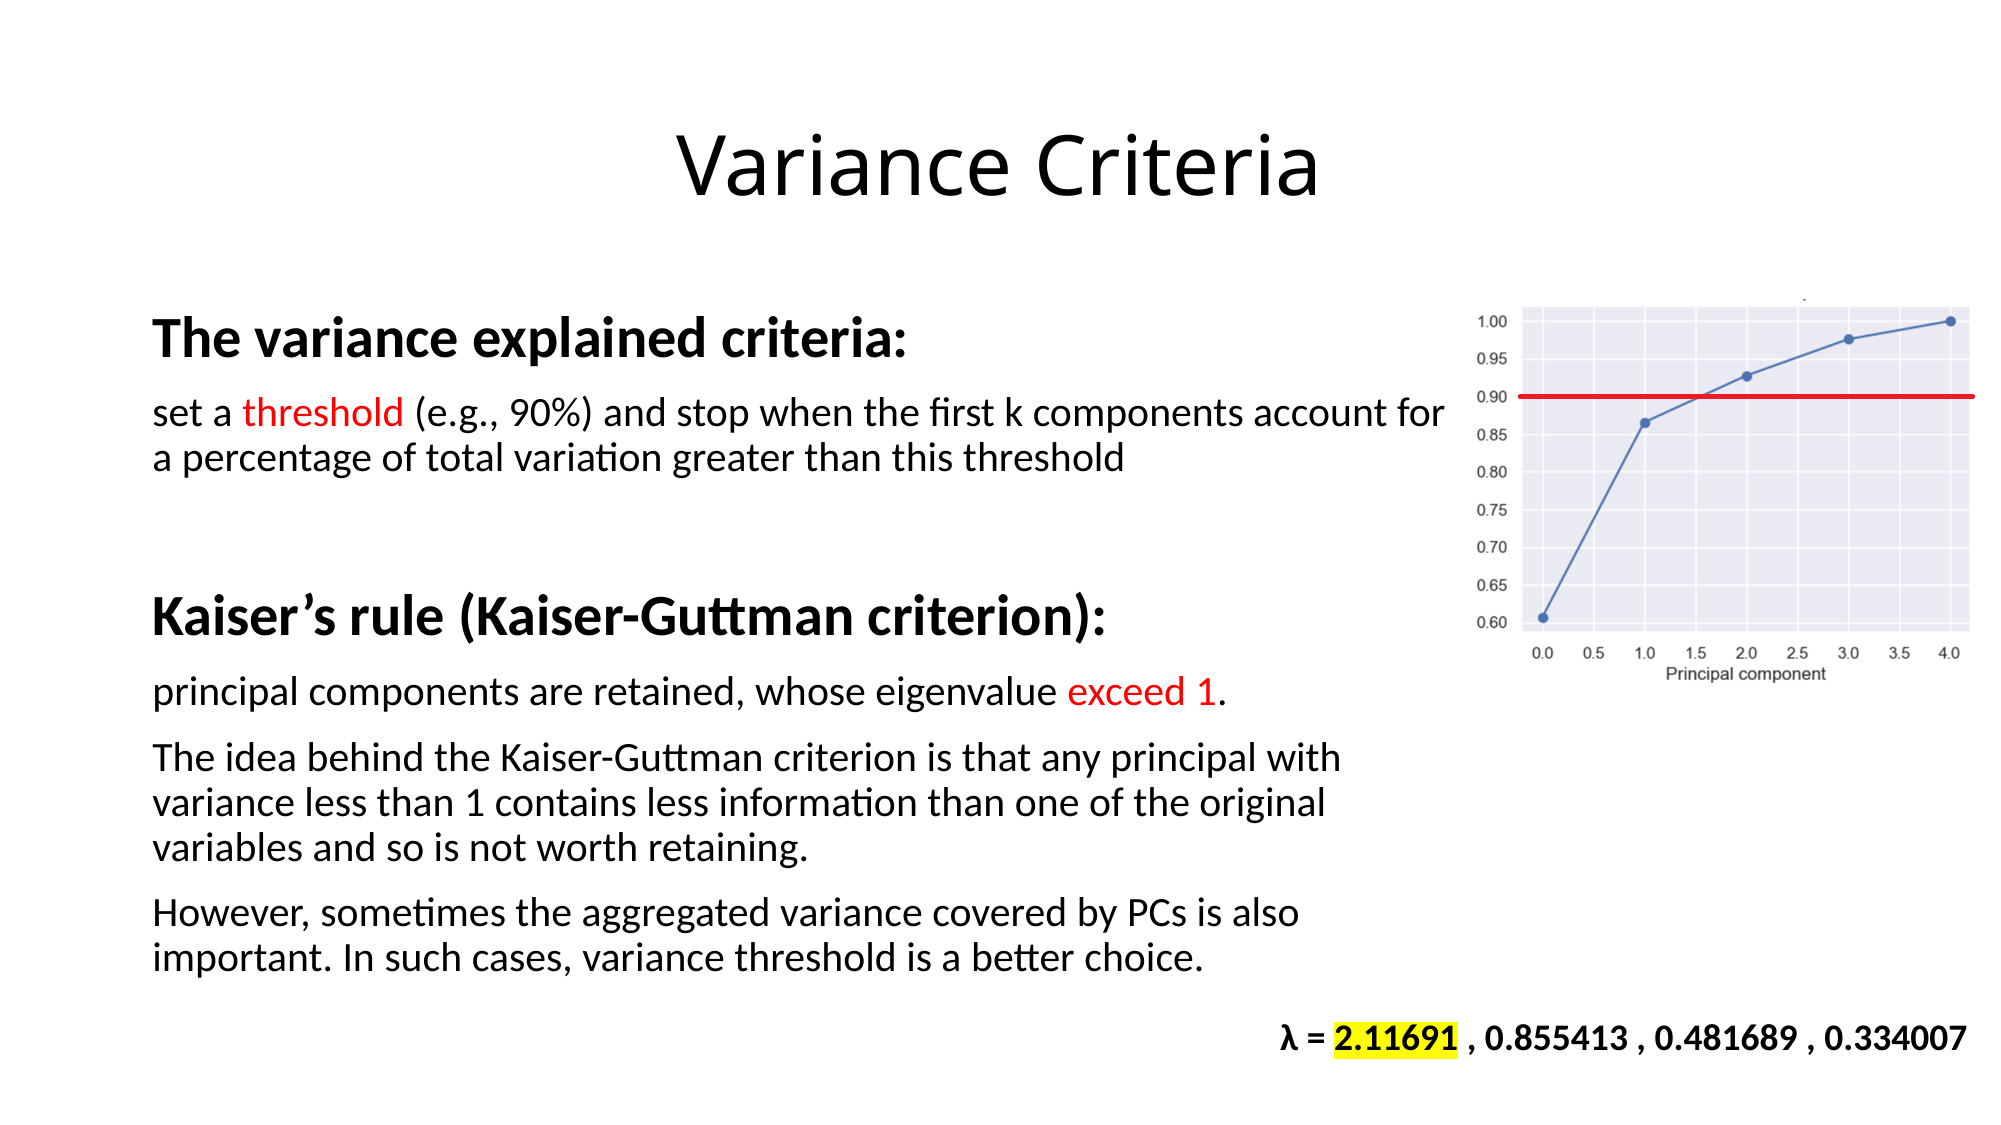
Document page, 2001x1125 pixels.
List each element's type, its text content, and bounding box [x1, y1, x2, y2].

title Variance Criteria [137, 59, 1863, 278]
text_box λ = 2.11691 , 0.855413 , 0.481689 , 0.334007 [1265, 1005, 2000, 1065]
list The variance explained criteria: set a threshold (e.g., 90%) and stop when the first k components account for a percentage of total variation greater than this threshold Kaiser’s rule (Kaiser-Guttman criterion): principal components are retained, whose eigenvalue exceed 1. The idea behind the Kaiser-Guttman criterion is that any principal with variance less than 1 contains less information than one of the original variables and so is not worth retaining. However, sometimes the aggregated variance covered by PCs is also important. In such cases, variance threshold is a better choice. [137, 299, 1476, 1014]
picture [1460, 299, 1978, 683]
